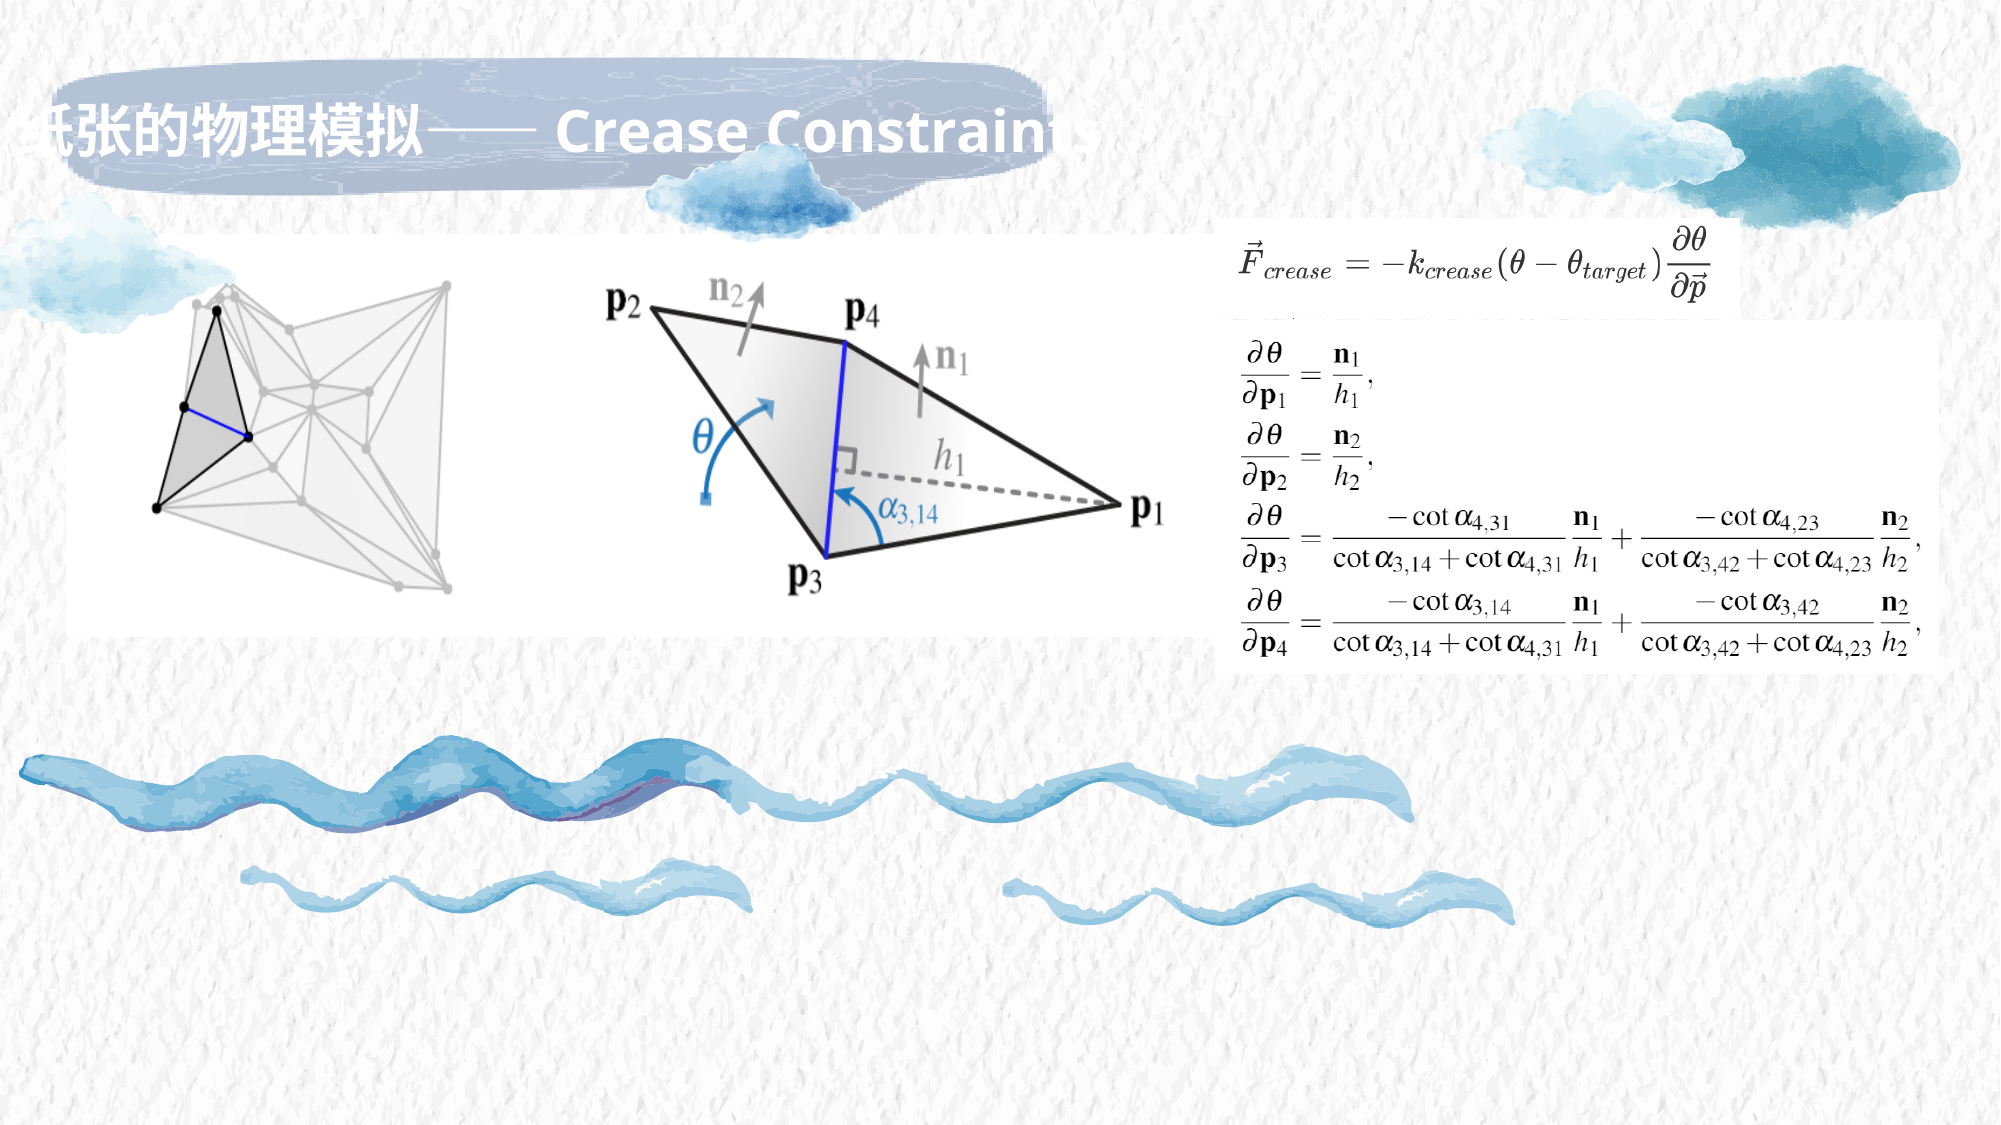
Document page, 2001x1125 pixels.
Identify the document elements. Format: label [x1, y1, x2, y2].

text_box [46, 57, 1053, 212]
picture [0, 0, 2000, 1125]
